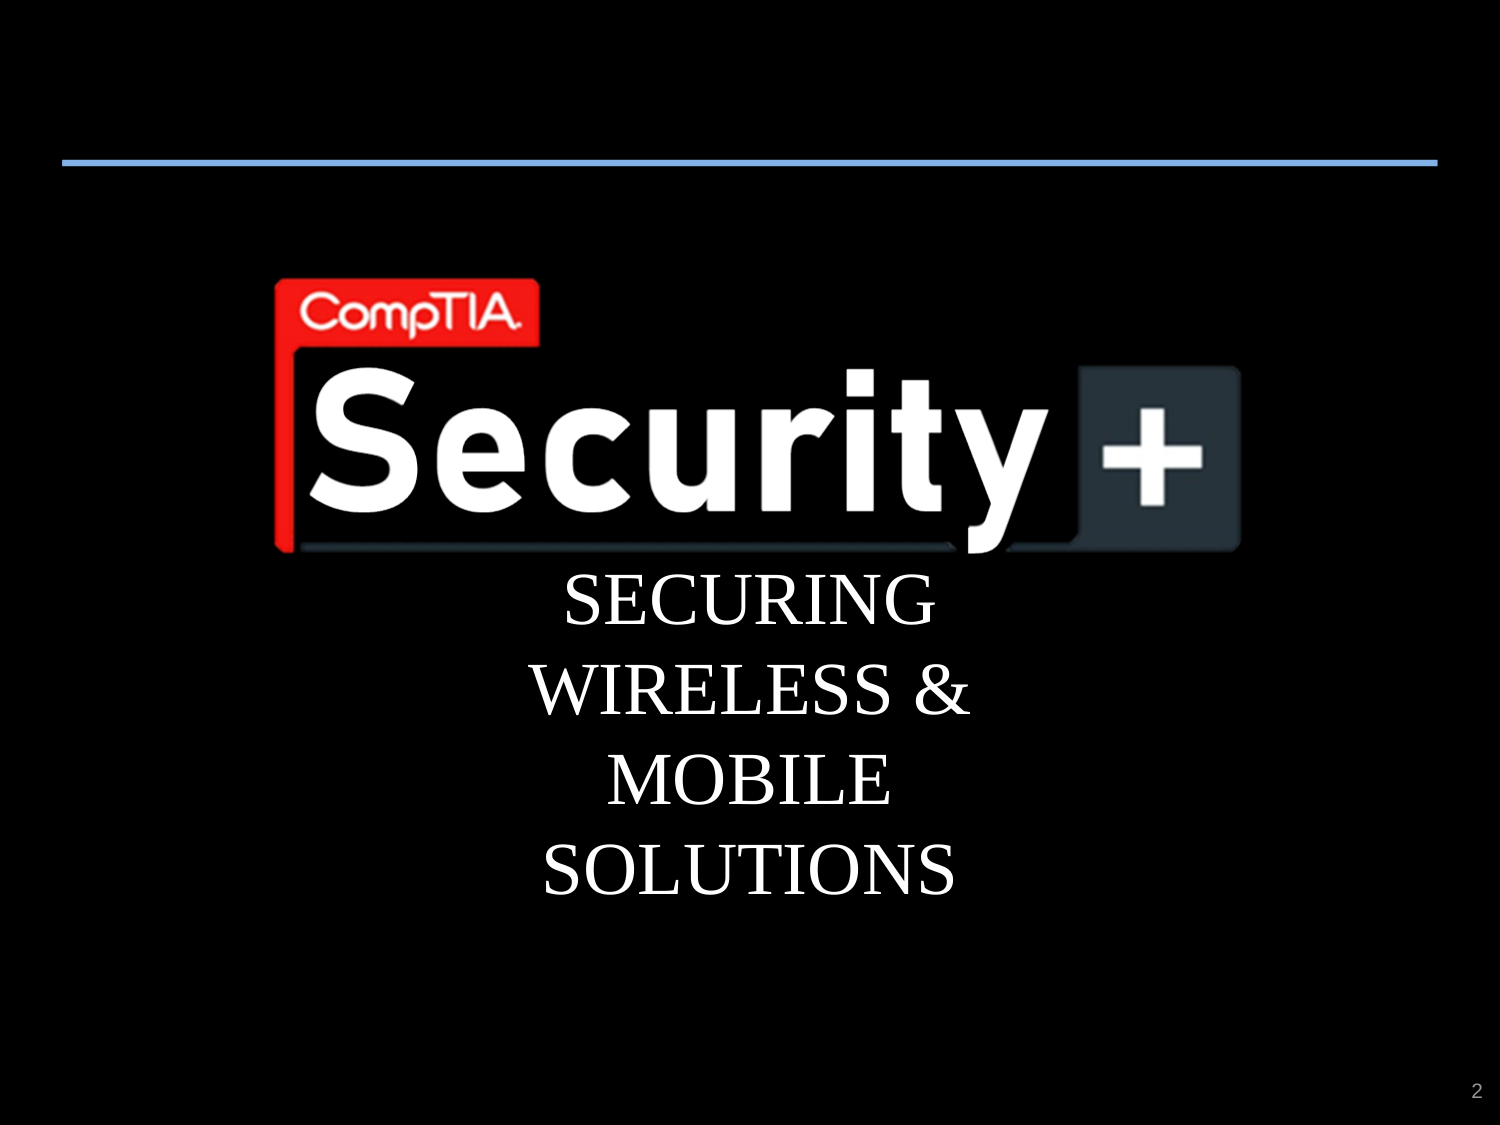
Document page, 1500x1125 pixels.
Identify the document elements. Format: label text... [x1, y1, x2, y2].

picture [244, 270, 1244, 585]
slide_number 2 [1310, 1070, 1499, 1121]
subtitle Securing Wireless & Mobile Solutions [381, 643, 1119, 816]
